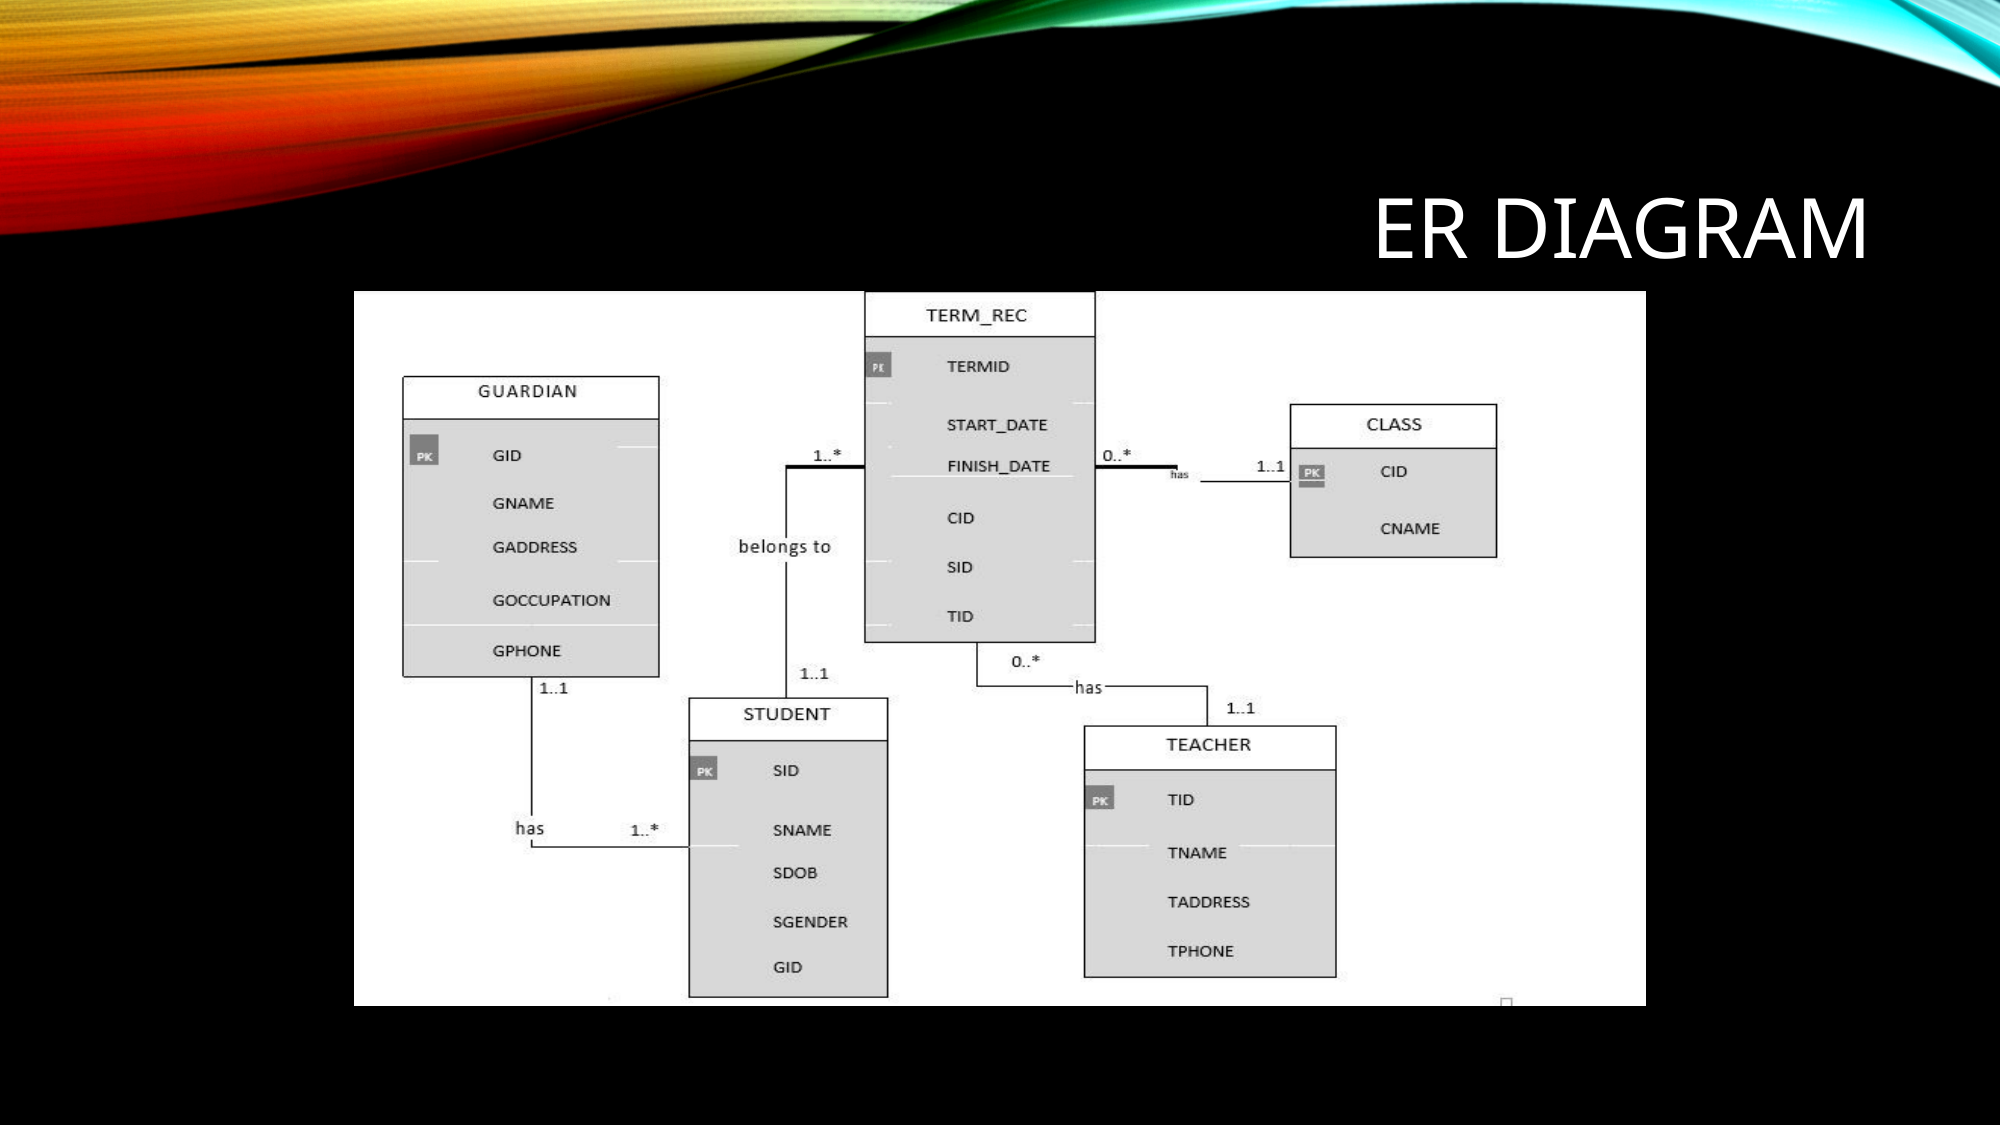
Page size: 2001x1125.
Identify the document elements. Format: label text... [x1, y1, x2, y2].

title ER diagram [474, 125, 1888, 338]
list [354, 291, 1646, 1006]
picture [0, 0, 2000, 237]
